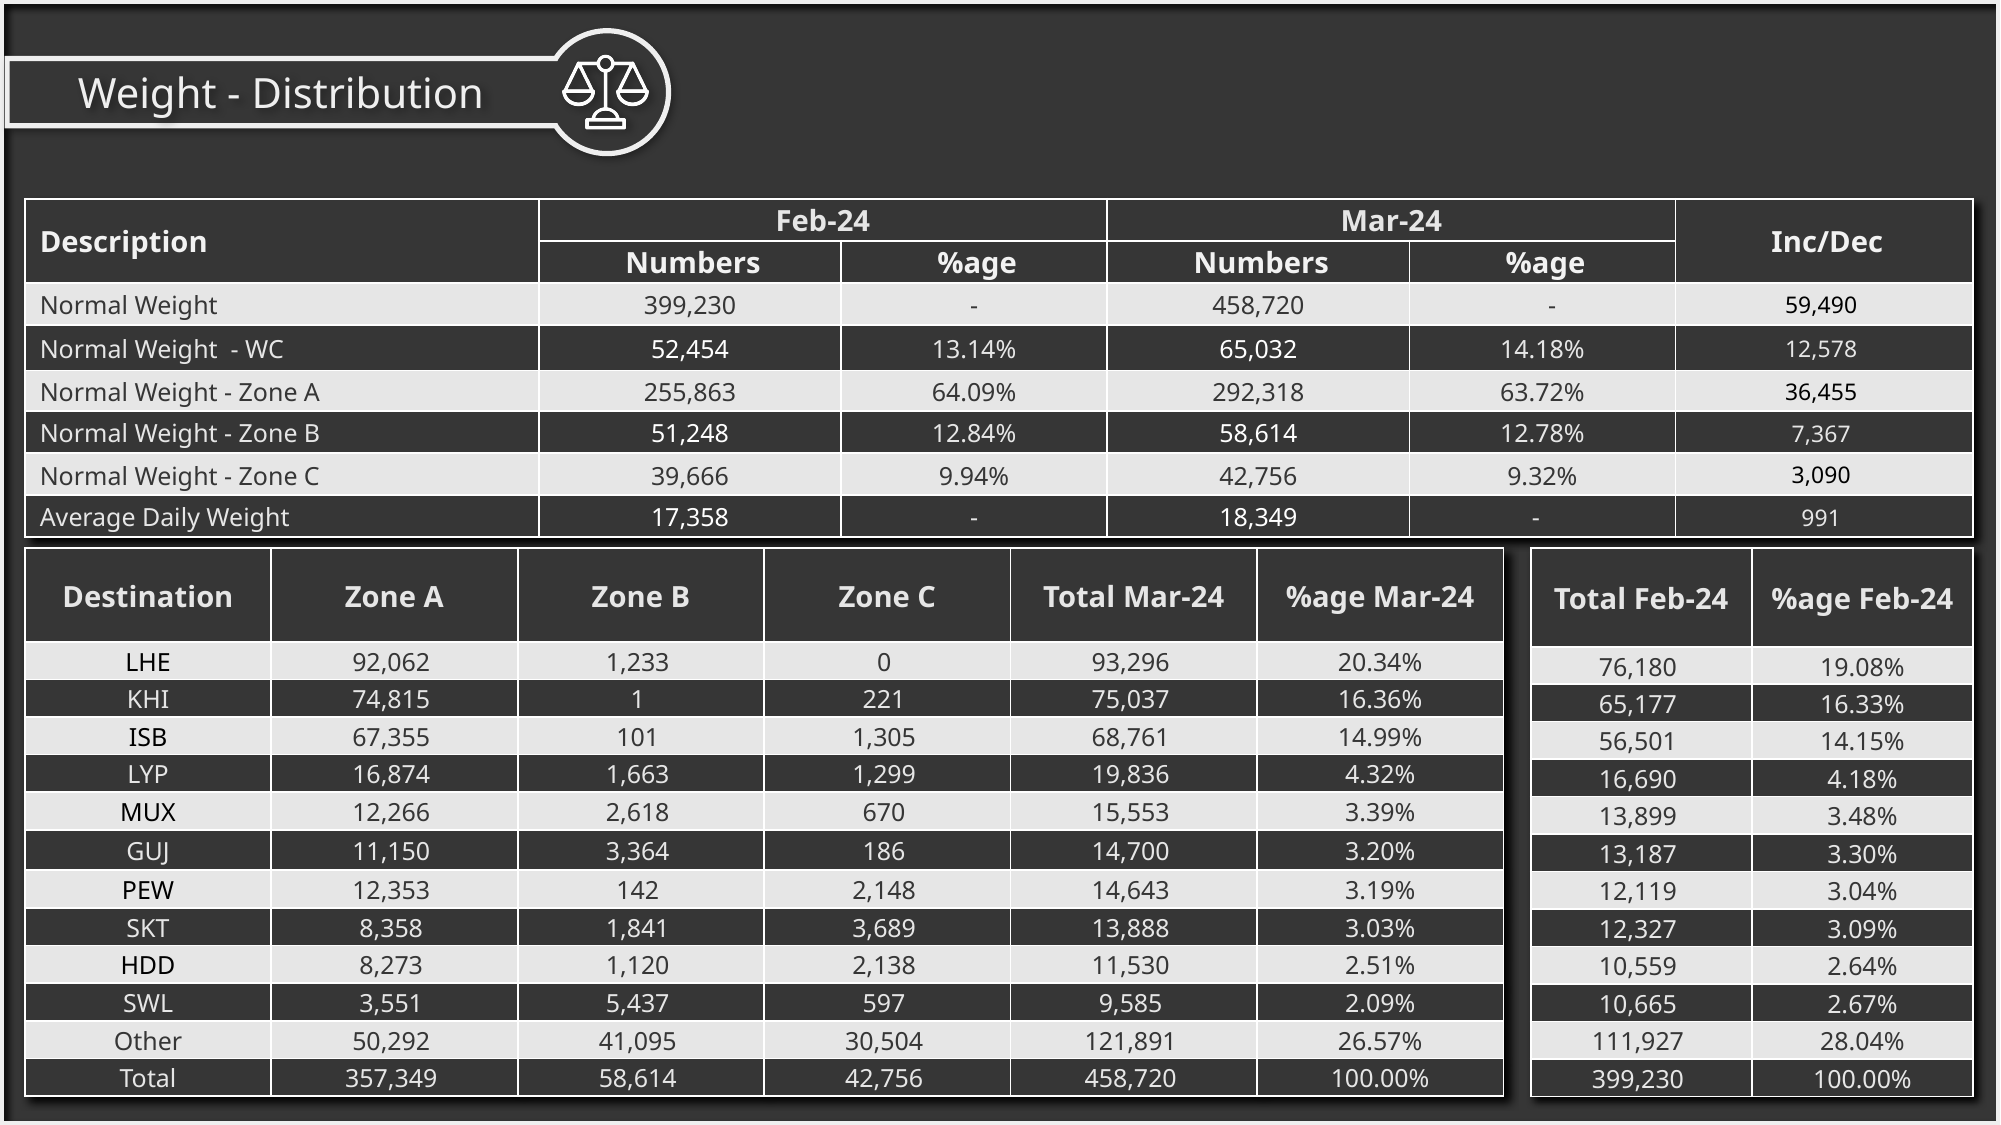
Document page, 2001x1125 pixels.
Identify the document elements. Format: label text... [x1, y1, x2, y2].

table_cell 10,665 [1532, 985, 1751, 1021]
table_cell LHE [26, 643, 270, 679]
table_cell 3,090 [1676, 454, 1972, 494]
table_cell 76,180 [1532, 648, 1751, 683]
table_cell 52,454 [540, 326, 840, 370]
table_cell 28.04% [1753, 1022, 1972, 1058]
table_cell 12,578 [1676, 326, 1972, 370]
table_cell 4.32% [1258, 755, 1503, 791]
table_cell 458,720 [1011, 1059, 1256, 1095]
table_cell 13,187 [1532, 835, 1751, 871]
table_cell 399,230 [1532, 1060, 1751, 1096]
text_box Weight - Distribution [6, 55, 556, 128]
table_cell 65,177 [1532, 685, 1751, 721]
table_cell 11,530 [1011, 946, 1256, 982]
table_cell 19.08% [1753, 648, 1972, 683]
table_cell 13.14% [842, 326, 1106, 370]
table_cell Total [26, 1059, 270, 1095]
table_cell 51,248 [540, 412, 840, 452]
table_cell 399,230 [540, 284, 840, 324]
table_cell 16.36% [1258, 680, 1503, 716]
table_cell 991 [1676, 496, 1972, 536]
table_cell GUJ [26, 831, 270, 869]
table_cell 14,643 [1011, 871, 1256, 907]
table_cell 221 [765, 680, 1010, 716]
table_cell 1 [519, 680, 763, 716]
table_cell 12,353 [272, 871, 517, 907]
text_box [658, 55, 670, 129]
table_cell 9,585 [1011, 984, 1256, 1020]
table_cell %age [842, 242, 1106, 282]
table_cell 2.64% [1753, 947, 1972, 983]
table_header Description [26, 200, 538, 282]
table_cell 3.30% [1753, 835, 1972, 871]
table_cell 13,899 [1532, 797, 1751, 833]
table_cell 18,349 [1108, 496, 1409, 536]
table_cell 12,119 [1532, 872, 1751, 908]
table_cell 3,551 [272, 984, 517, 1020]
table_cell 3.04% [1753, 872, 1972, 908]
table_cell 3.20% [1258, 831, 1503, 869]
table_cell %age [1410, 242, 1675, 282]
table_cell 93,296 [1011, 643, 1256, 679]
table_cell Normal Weight - Zone A [26, 371, 538, 410]
table_cell 101 [519, 718, 763, 754]
picture [561, 48, 649, 136]
table_cell 26.57% [1258, 1022, 1503, 1058]
table_cell 2.09% [1258, 984, 1503, 1020]
table_header Zone A [272, 549, 517, 641]
table_cell ISB [26, 718, 270, 754]
table_header Feb-24 [540, 200, 1106, 240]
table_cell 100.00% [1258, 1059, 1503, 1095]
table_header %age Feb-24 [1753, 549, 1972, 646]
table_cell - [842, 496, 1106, 536]
table_cell 64.09% [842, 371, 1106, 410]
table_cell PEW [26, 871, 270, 907]
table_cell 8,273 [272, 946, 517, 982]
table_cell 12.78% [1410, 412, 1675, 452]
table_cell 92,062 [272, 643, 517, 679]
table_cell Numbers [540, 242, 840, 282]
table_cell 255,863 [540, 371, 840, 410]
table_cell 12.84% [842, 412, 1106, 452]
table_cell - [1410, 284, 1675, 324]
table_cell 9.94% [842, 454, 1106, 494]
table_cell LYP [26, 755, 270, 791]
table_cell 1,841 [519, 909, 763, 945]
table_cell 42,756 [1108, 454, 1409, 494]
table_cell 67,355 [272, 718, 517, 754]
table_cell 7,367 [1676, 412, 1972, 452]
table_cell 30,504 [765, 1022, 1010, 1058]
table_cell Other [26, 1022, 270, 1058]
table_cell 56,501 [1532, 722, 1751, 758]
table_cell 3.09% [1753, 910, 1972, 946]
table_cell Normal Weight [26, 284, 538, 324]
text_box [562, 29, 651, 48]
table_cell 670 [765, 793, 1010, 829]
table_cell 3.03% [1258, 909, 1503, 945]
table_cell 1,663 [519, 755, 763, 791]
table_cell - [842, 284, 1106, 324]
table_cell SKT [26, 909, 270, 945]
table_cell 2,618 [519, 793, 763, 829]
table_cell 142 [519, 871, 763, 907]
table_cell 36,455 [1676, 371, 1972, 410]
table_cell Normal Weight - Zone C [26, 454, 538, 494]
table_cell 597 [765, 984, 1010, 1020]
table_cell KHI [26, 680, 270, 716]
table_cell 111,927 [1532, 1022, 1751, 1058]
table_cell 9.32% [1410, 454, 1675, 494]
table_header Total Feb-24 [1532, 549, 1751, 646]
table_cell 1,233 [519, 643, 763, 679]
table_cell 186 [765, 831, 1010, 869]
table_cell 17,358 [540, 496, 840, 536]
table_cell HDD [26, 946, 270, 982]
table_cell Normal Weight - Zone B [26, 412, 538, 452]
table_cell 3,689 [765, 909, 1010, 945]
text_box [0, 0, 2000, 1125]
table_cell 65,032 [1108, 326, 1409, 370]
table_cell - [1410, 496, 1675, 536]
table_cell 16,874 [272, 755, 517, 791]
table_cell 12,327 [1532, 910, 1751, 946]
table_cell 1,305 [765, 718, 1010, 754]
table_cell 458,720 [1108, 284, 1409, 324]
table_cell 121,891 [1011, 1022, 1256, 1058]
table_cell 19,836 [1011, 755, 1256, 791]
table_cell 39,666 [540, 454, 840, 494]
table_cell 41,095 [519, 1022, 763, 1058]
table_header Zone C [765, 549, 1010, 641]
table_cell Numbers [1108, 242, 1409, 282]
table_cell 68,761 [1011, 718, 1256, 754]
table_cell 20.34% [1258, 643, 1503, 679]
table_header Zone B [519, 549, 763, 641]
table_cell 59,490 [1676, 284, 1972, 324]
table_header Inc/Dec [1676, 200, 1972, 282]
table_cell 58,614 [519, 1059, 763, 1095]
table_cell 4.18% [1753, 760, 1972, 796]
table_cell 3.19% [1258, 871, 1503, 907]
table_header %age Mar-24 [1258, 549, 1503, 641]
table_cell 3.39% [1258, 793, 1503, 829]
table_cell 50,292 [272, 1022, 517, 1058]
table_cell 15,553 [1011, 793, 1256, 829]
table_cell 16.33% [1753, 685, 1972, 721]
table_cell SWL [26, 984, 270, 1020]
table_cell 8,358 [272, 909, 517, 945]
table_cell 3,364 [519, 831, 763, 869]
table_cell MUX [26, 793, 270, 829]
table_cell 357,349 [272, 1059, 517, 1095]
table_header Total Mar-24 [1011, 549, 1256, 641]
table_cell 2.67% [1753, 985, 1972, 1021]
table_cell 74,815 [272, 680, 517, 716]
table_cell 14.15% [1753, 722, 1972, 758]
table_cell 10,559 [1532, 947, 1751, 983]
table_cell 5,437 [519, 984, 763, 1020]
table_cell 3.48% [1753, 797, 1972, 833]
table_cell 14.99% [1258, 718, 1503, 754]
table_header Destination [26, 549, 270, 641]
table_cell 2,138 [765, 946, 1010, 982]
table_cell 75,037 [1011, 680, 1256, 716]
table_cell 63.72% [1410, 371, 1675, 410]
table_cell Average Daily Weight [26, 496, 538, 536]
table_cell 1,299 [765, 755, 1010, 791]
table_cell 13,888 [1011, 909, 1256, 945]
table_cell 58,614 [1108, 412, 1409, 452]
table_cell 42,756 [765, 1059, 1010, 1095]
table_cell 2.51% [1258, 946, 1503, 982]
table_cell 292,318 [1108, 371, 1409, 410]
table_cell 11,150 [272, 831, 517, 869]
table_cell 2,148 [765, 871, 1010, 907]
table_cell 0 [1505, 547, 1513, 555]
table_cell 0 [765, 643, 1010, 679]
table_cell 16,690 [1532, 760, 1751, 796]
table_cell 14,700 [1011, 831, 1256, 869]
table_cell 14.18% [1410, 326, 1675, 370]
table_header Mar-24 [1108, 200, 1675, 240]
table_cell 12,266 [272, 793, 517, 829]
text_box [569, 142, 644, 155]
table_cell Normal Weight - WC [26, 326, 538, 370]
table_cell 100.00% [1753, 1060, 1972, 1096]
table_cell 1,120 [519, 946, 763, 982]
